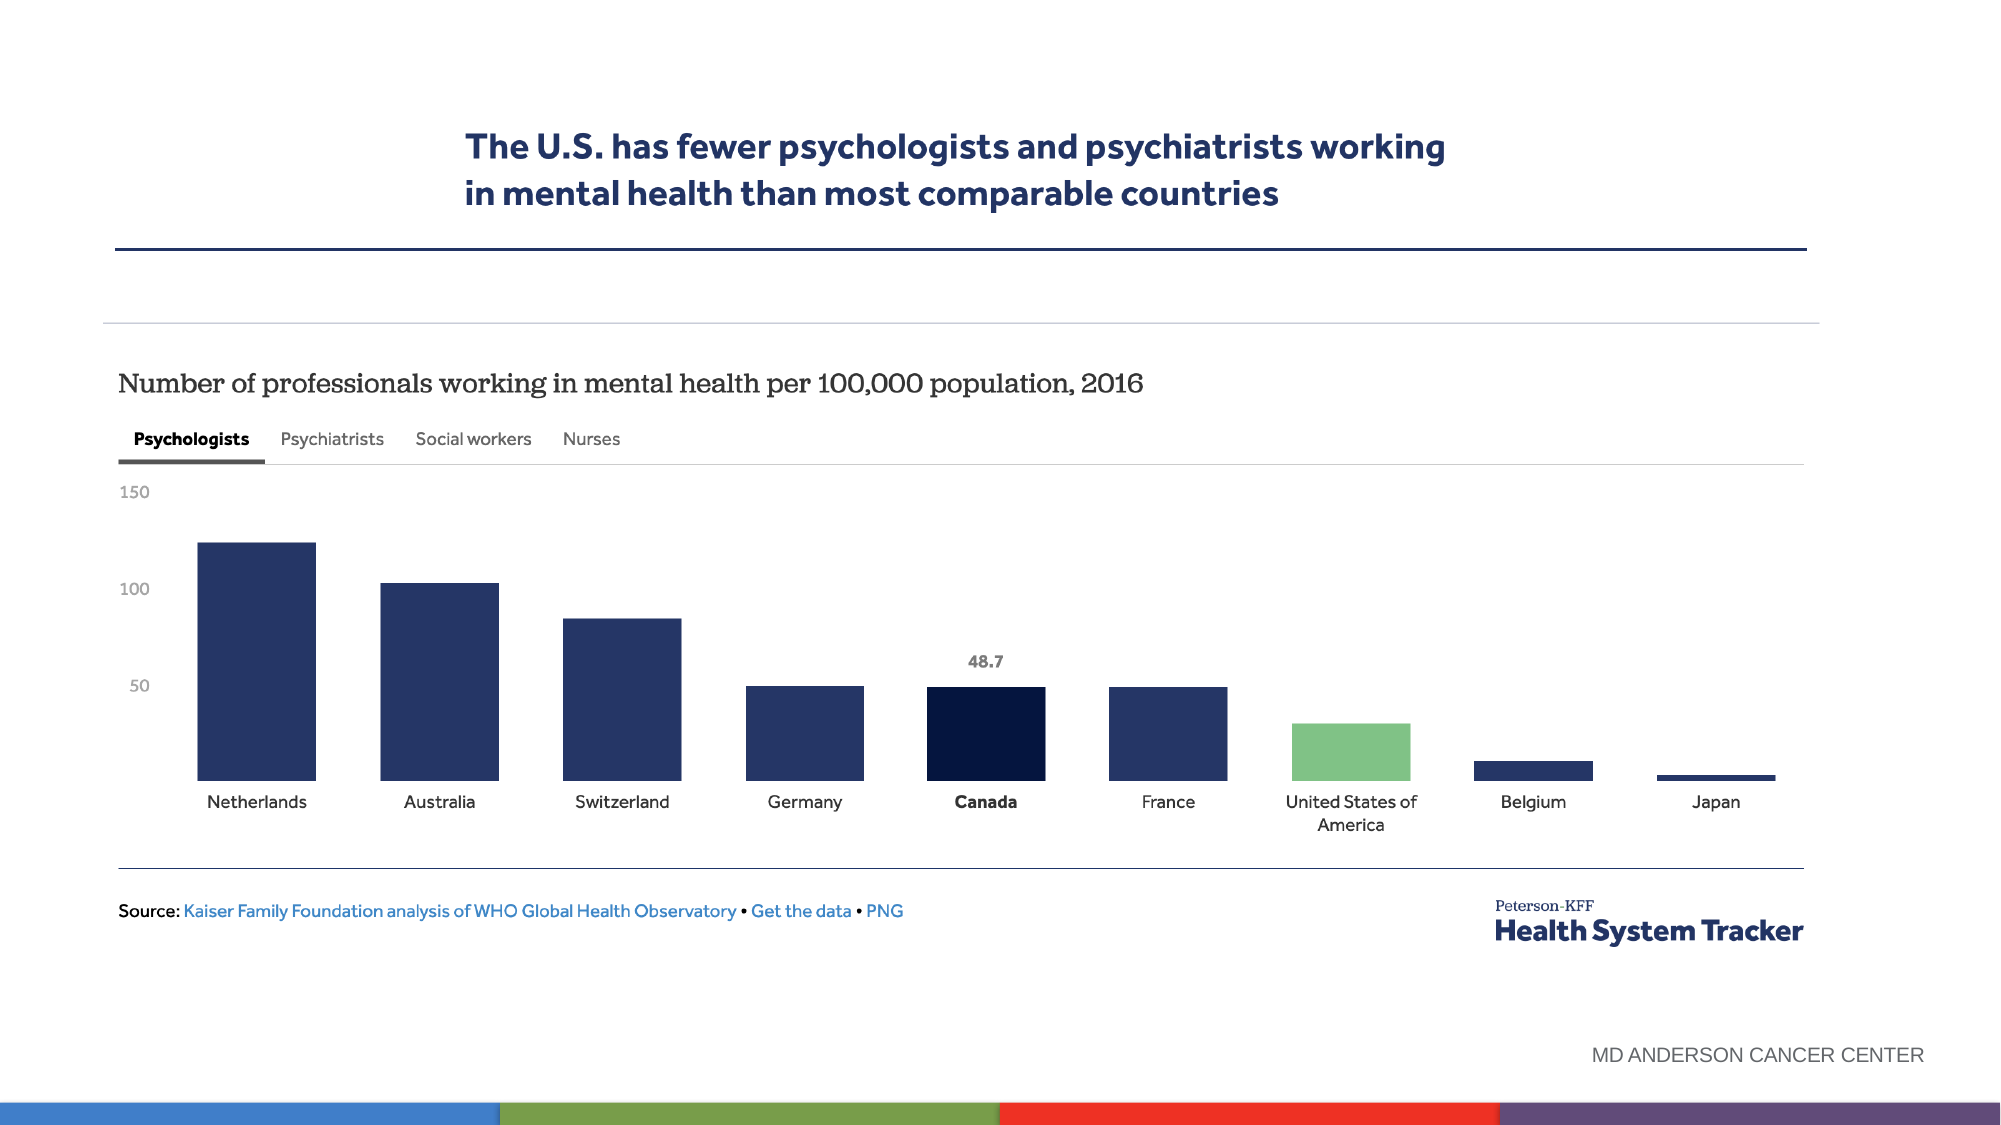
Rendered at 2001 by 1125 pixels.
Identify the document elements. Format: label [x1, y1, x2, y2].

picture [60, 105, 1834, 968]
